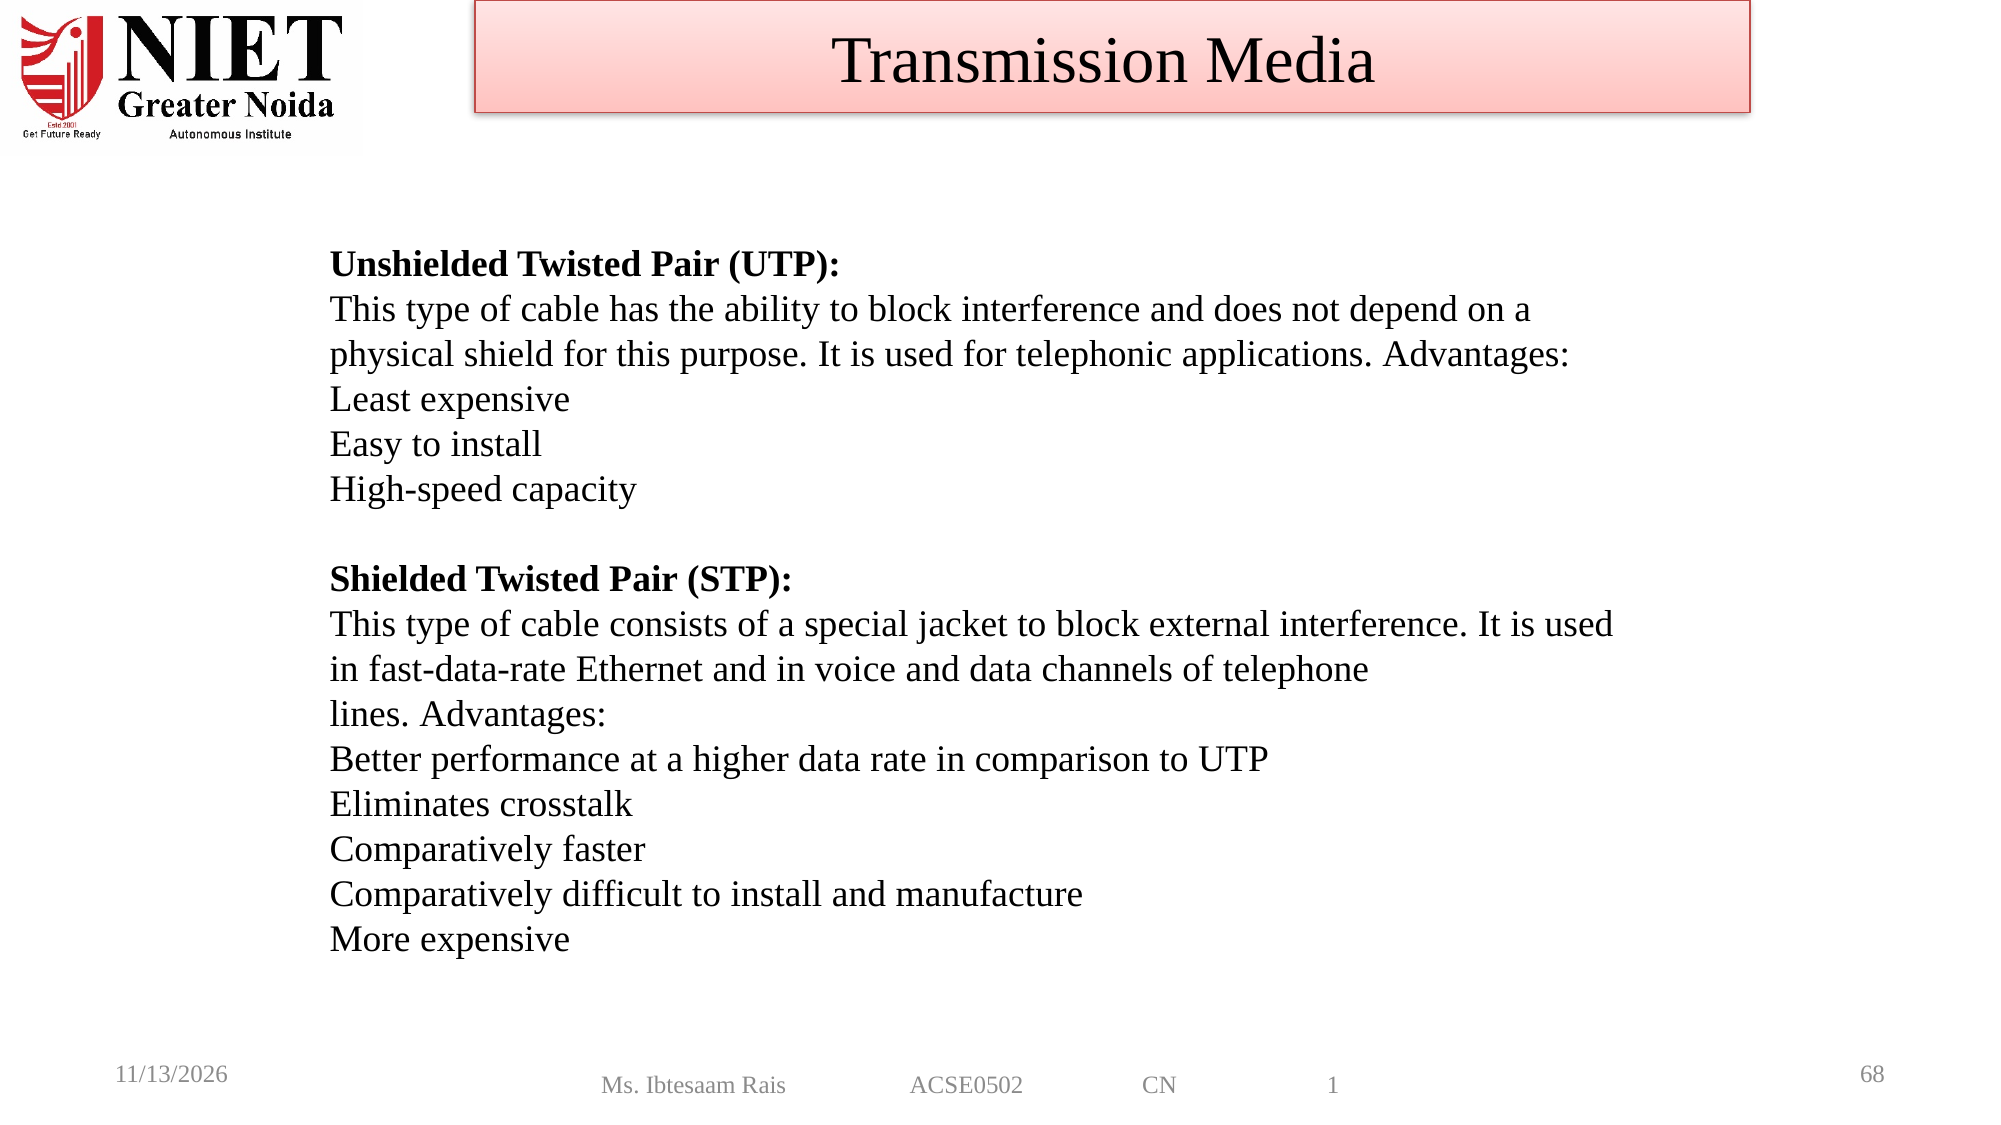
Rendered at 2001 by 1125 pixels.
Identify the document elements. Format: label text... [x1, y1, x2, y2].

footer Ms. Ibtesaam Rais ACSE0502 CN 1 [554, 1042, 1387, 1125]
picture [0, 0, 363, 156]
slide_number 68 [1433, 1042, 1900, 1103]
text_box Unshielded Twisted Pair (UTP): This type of cable has the ability to block interference and does not depend on a physical shield for this purpose. It is used for telephonic applications. Advantages: Least expensive Easy to install High-speed capacity Shielded Twisted Pair (STP): This type of cable consists of a special jacket to block external interference. It is used in fast-data-rate Ethernet and in voice and data channels of telephone lines. Advantages: Better performance at a higher data rate in comparison to UTP Eliminates crosstalk Comparatively faster Comparatively difficult to install and manufacture More expensive [314, 231, 1662, 1012]
text_box Transmission Media [474, 0, 1751, 113]
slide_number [99, 1042, 554, 1103]
